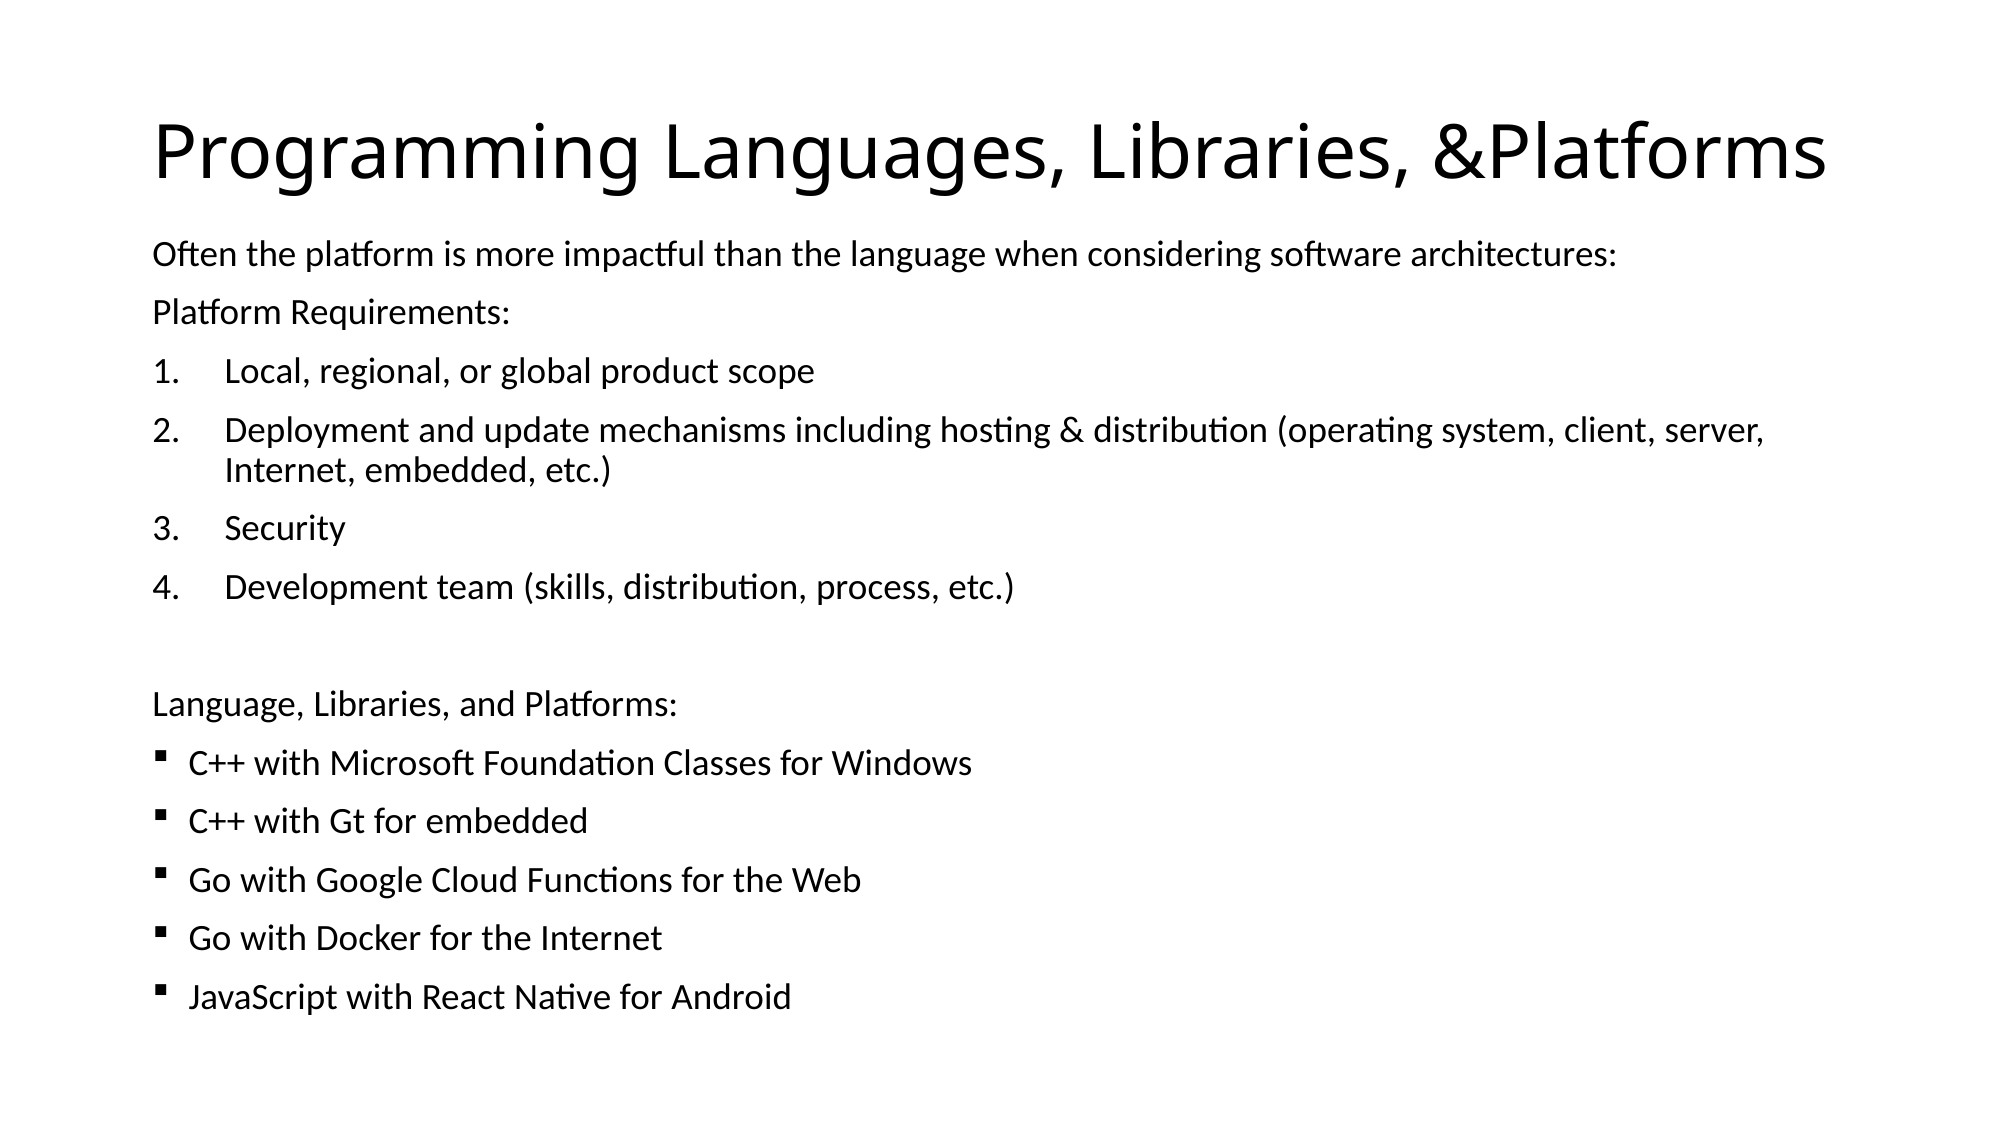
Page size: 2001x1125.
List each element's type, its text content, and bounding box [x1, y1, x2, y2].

list Often the platform is more impactful than the language when considering software architectures: Platform Requirements: Local, regional, or global product scope Deployment and update mechanisms including hosting & distribution (operating system, client, server, Internet, embedded, etc.) Security Development team (skills, distribution, process, etc.) Language, Libraries, and Platforms: C++ with Microsoft Foundation Classes for Windows C++ with Gt for embedded Go with Google Cloud Functions for the Web Go with Docker for the Internet JavaScript with React Native for Android [137, 226, 1863, 1032]
title Programming Languages, Libraries, &Platforms [137, 92, 1863, 215]
